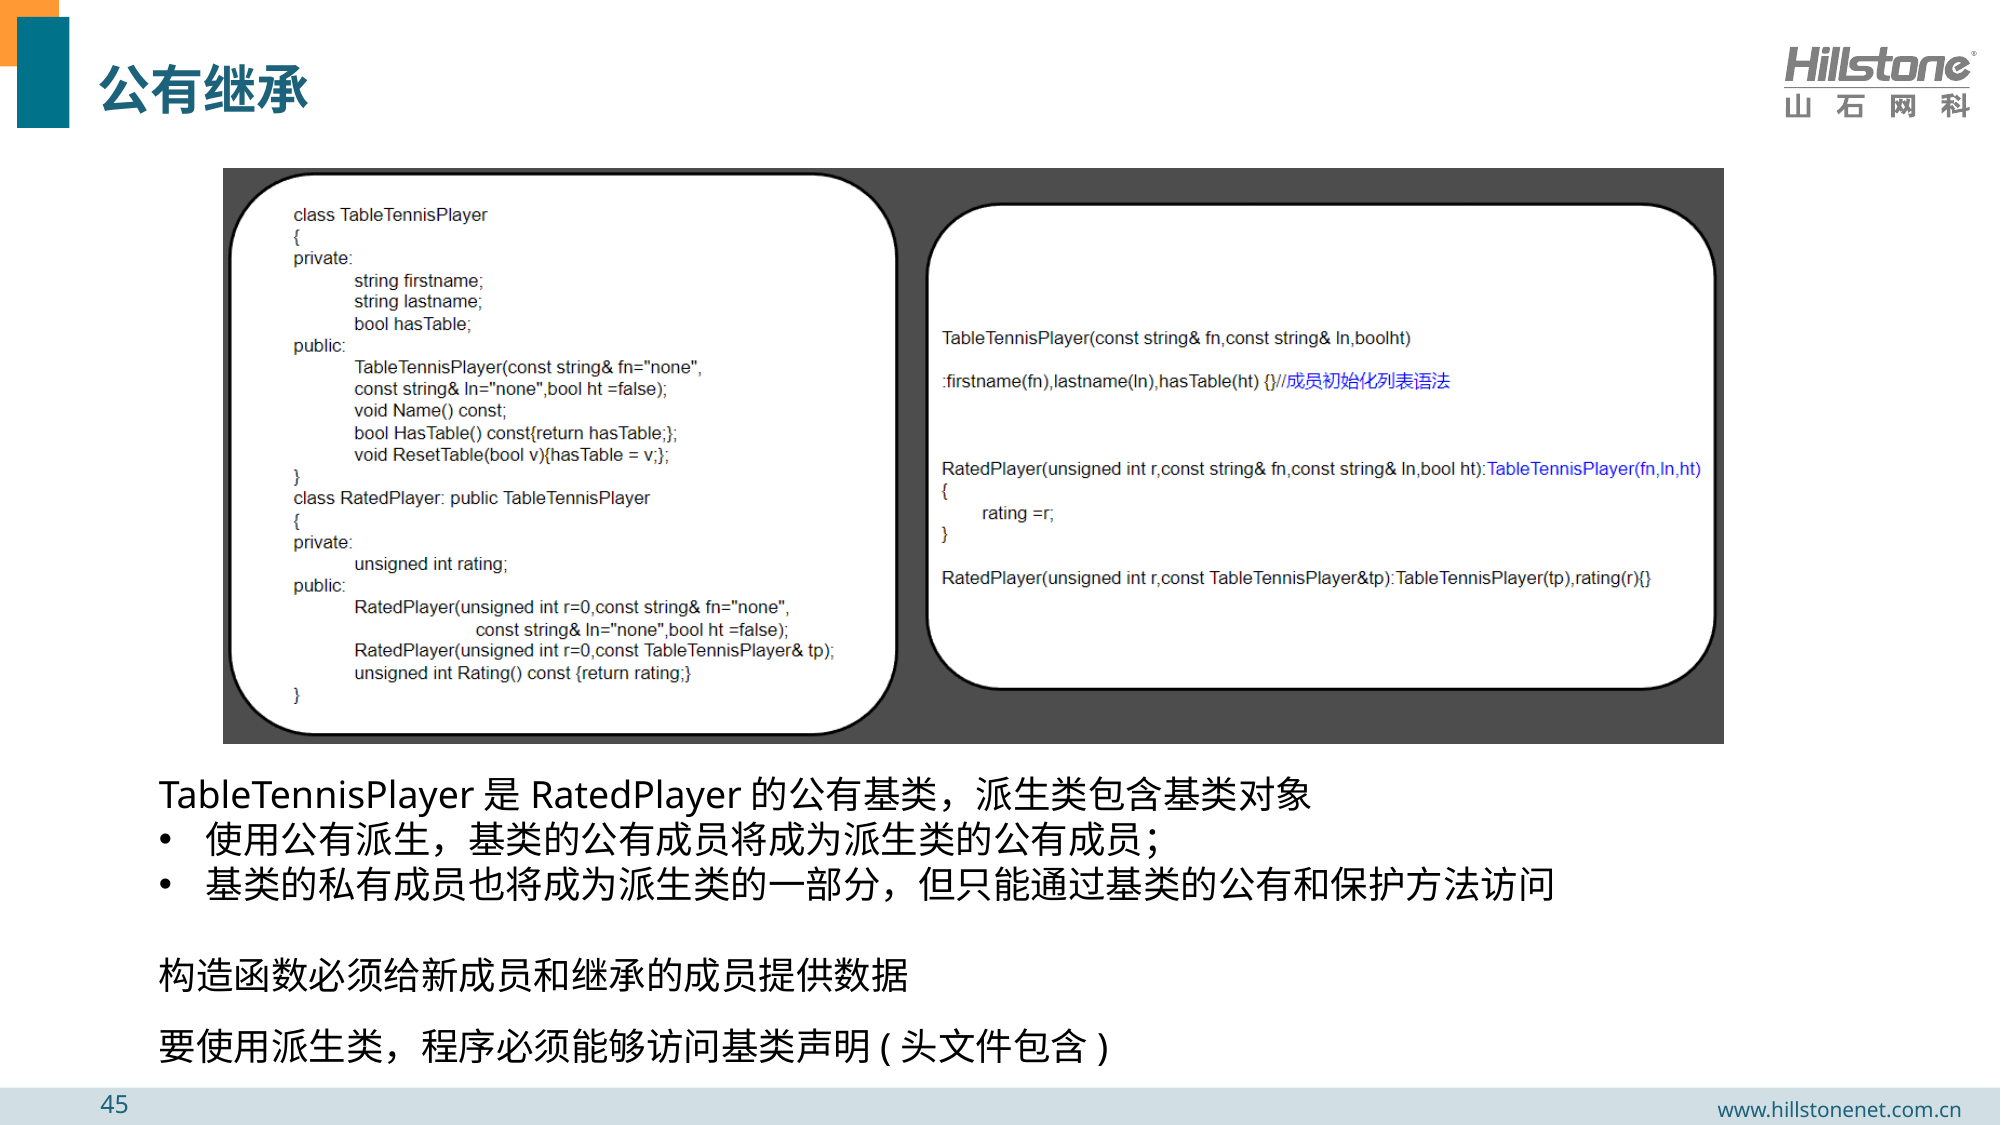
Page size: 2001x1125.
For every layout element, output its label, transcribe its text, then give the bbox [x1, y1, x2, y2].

picture [223, 168, 1724, 744]
title 公有继承 [82, 48, 1692, 128]
text_box 要使用派生类，程序必须能够访问基类声明(头文件包含) [144, 1015, 1340, 1076]
slide_number 45 [49, 1087, 180, 1125]
text_box 构造函数必须给新成员和继承的成员提供数据 [144, 944, 1559, 1005]
text_box TableTennisPlayer是RatedPlayer的公有基类，派生类包含基类对象 使用公有派生，基类的公有成员将成为派生类的公有成员； 基类的私有成员也将成为派生类的一部分，但只能通过基类的公有和保护方法访问 [144, 763, 1739, 914]
